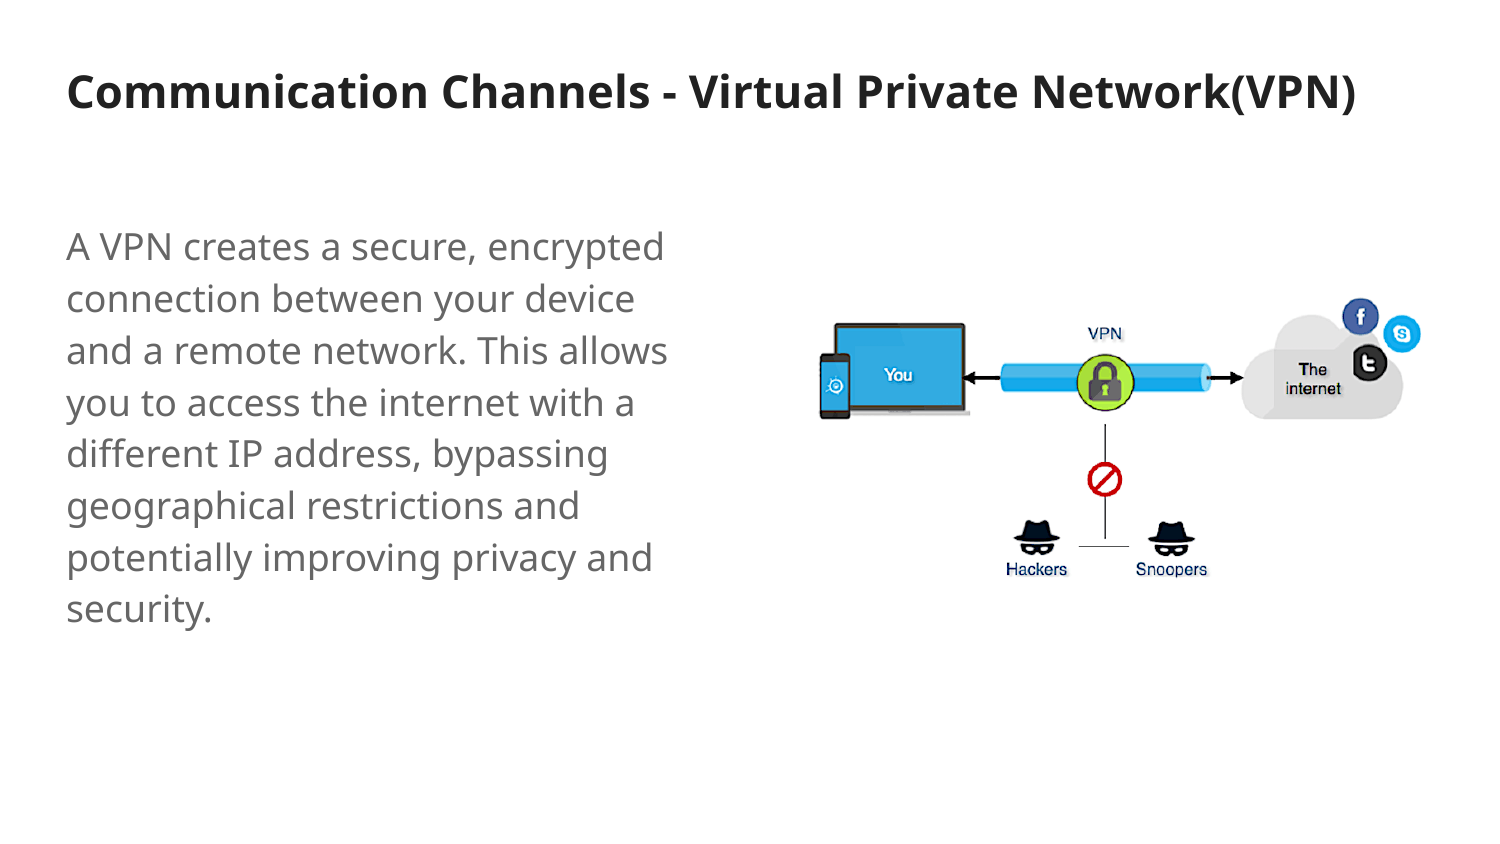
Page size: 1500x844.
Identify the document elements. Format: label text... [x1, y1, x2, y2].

list A VPN creates a secure, encrypted connection between your device and a remote network. This allows you to access the internet with a different IP address, bypassing geographical restrictions and potentially improving privacy and security. [51, 201, 724, 750]
picture [788, 281, 1450, 600]
title Communication Channels - Virtual Private Network(VPN) [51, 48, 1449, 180]
